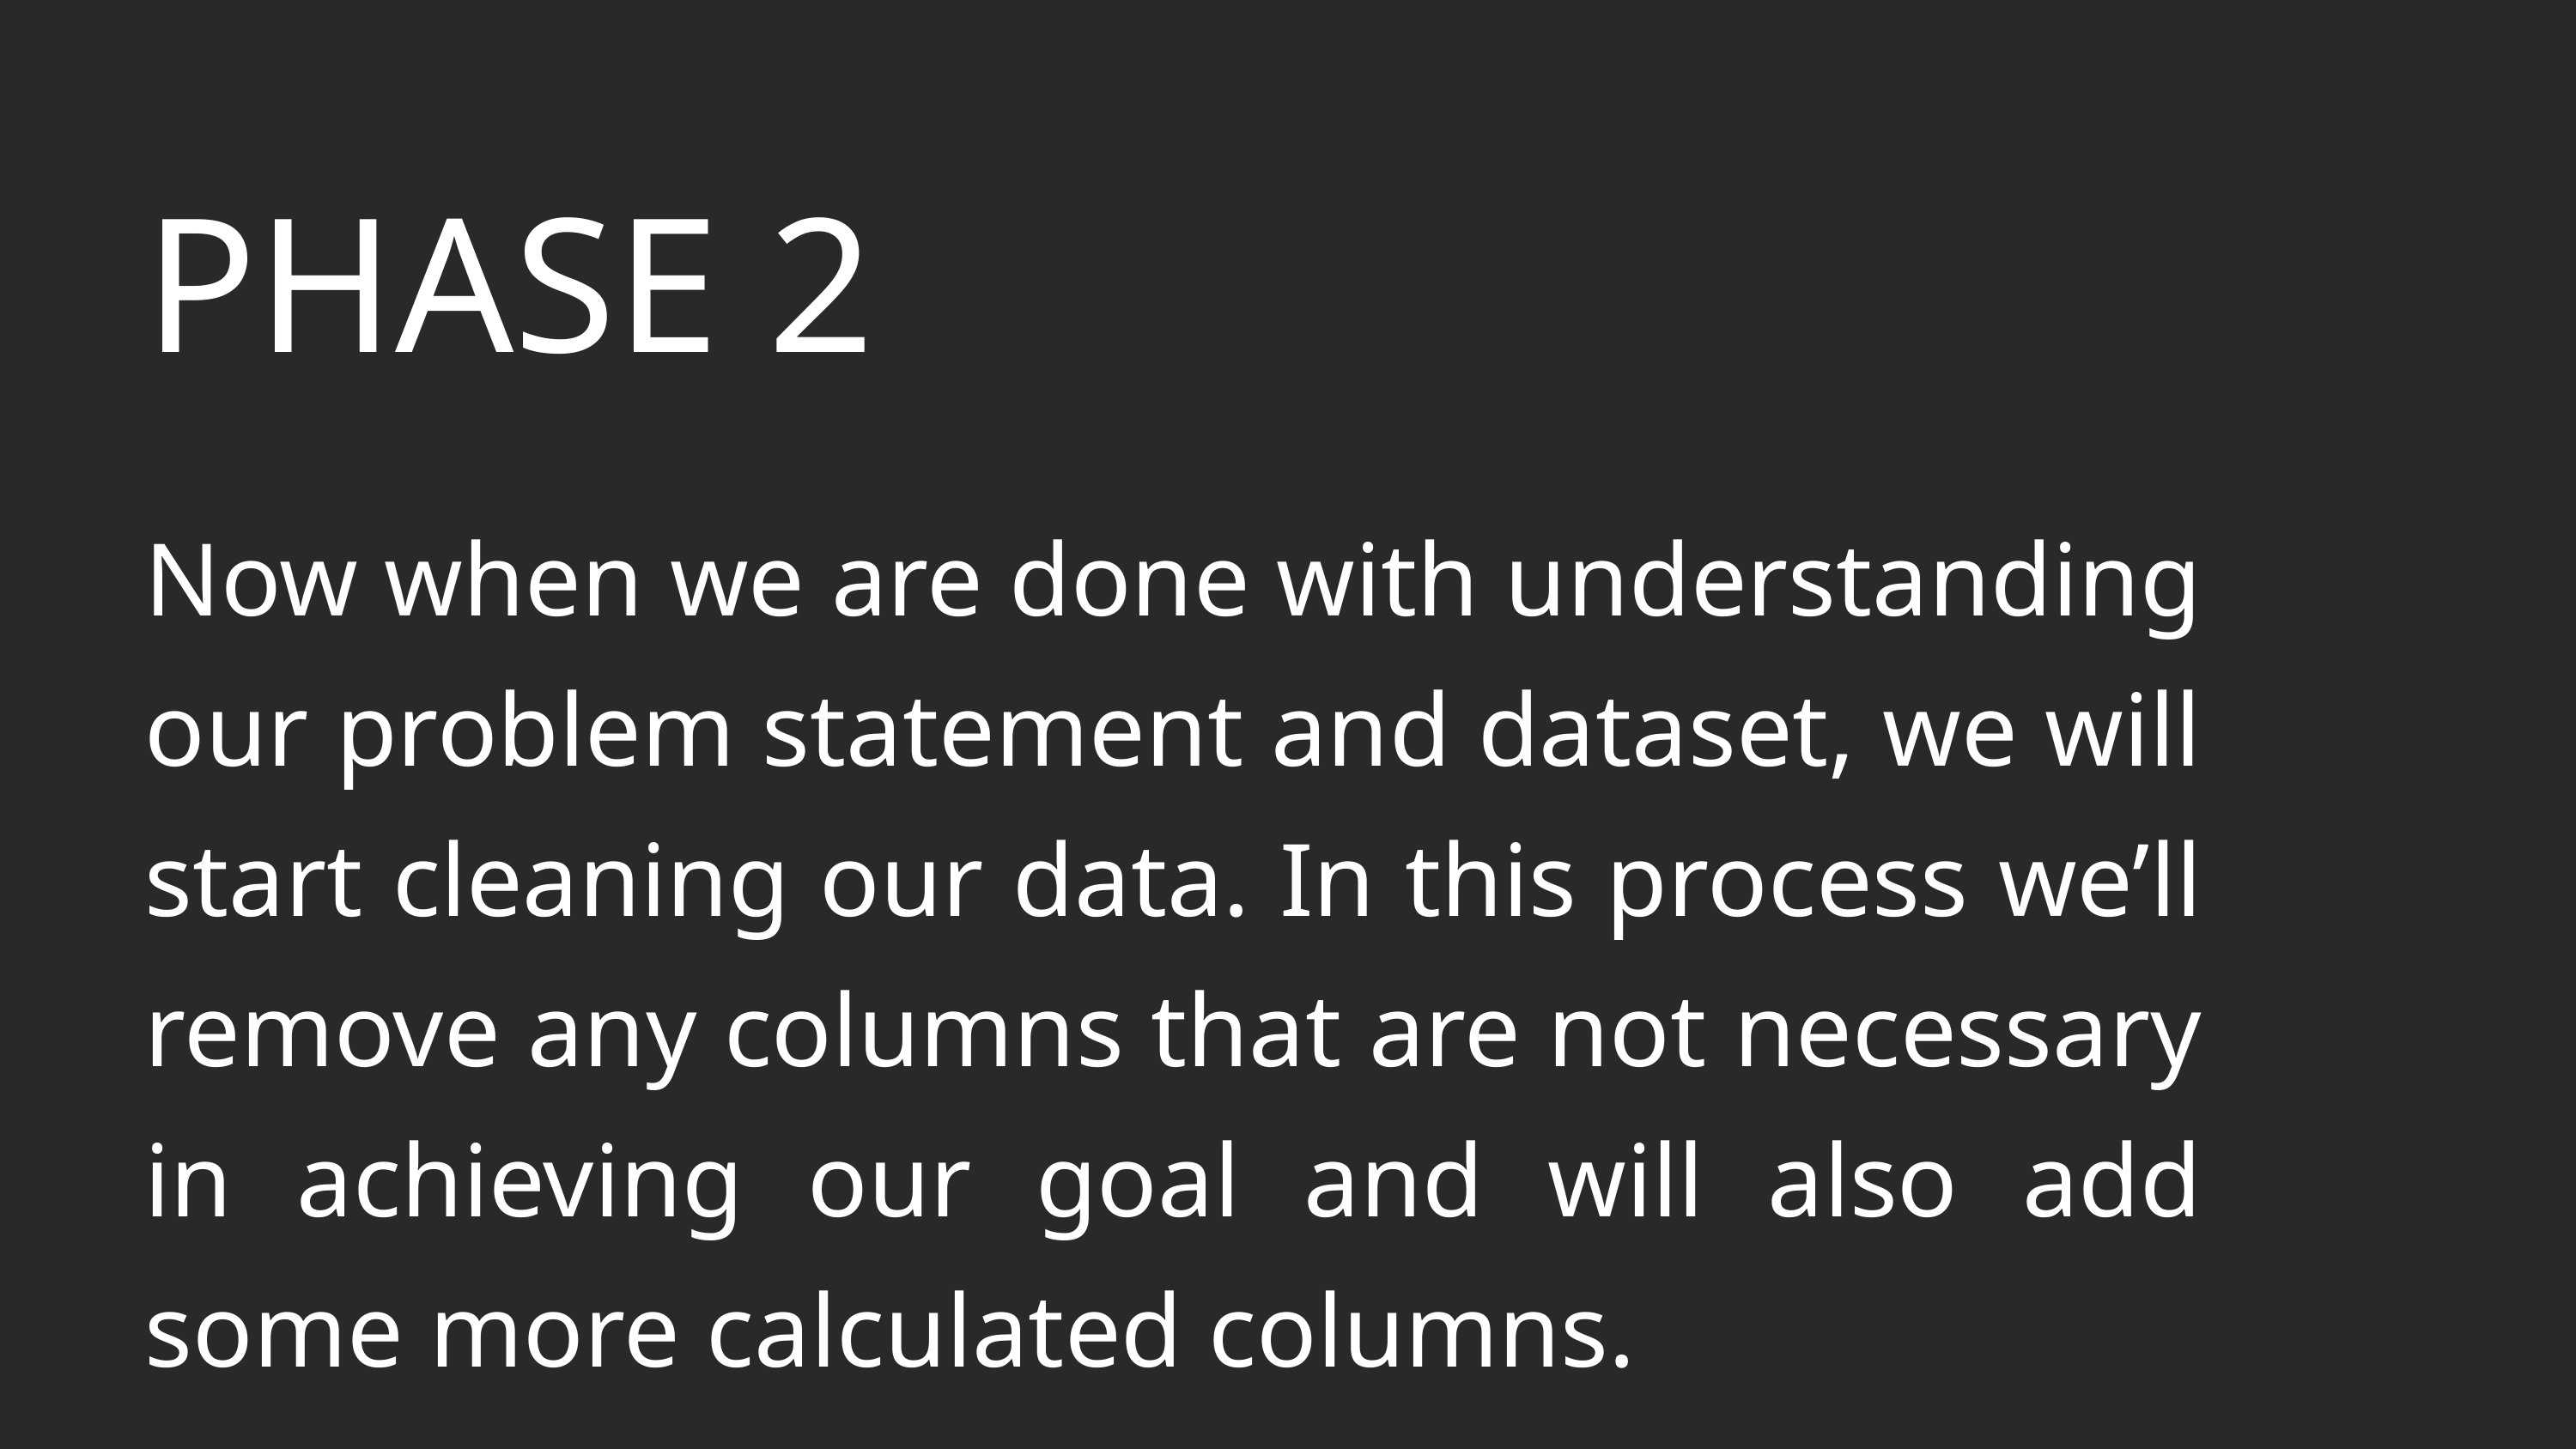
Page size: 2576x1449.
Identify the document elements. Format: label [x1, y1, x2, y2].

text_box [144, 166, 2576, 1449]
